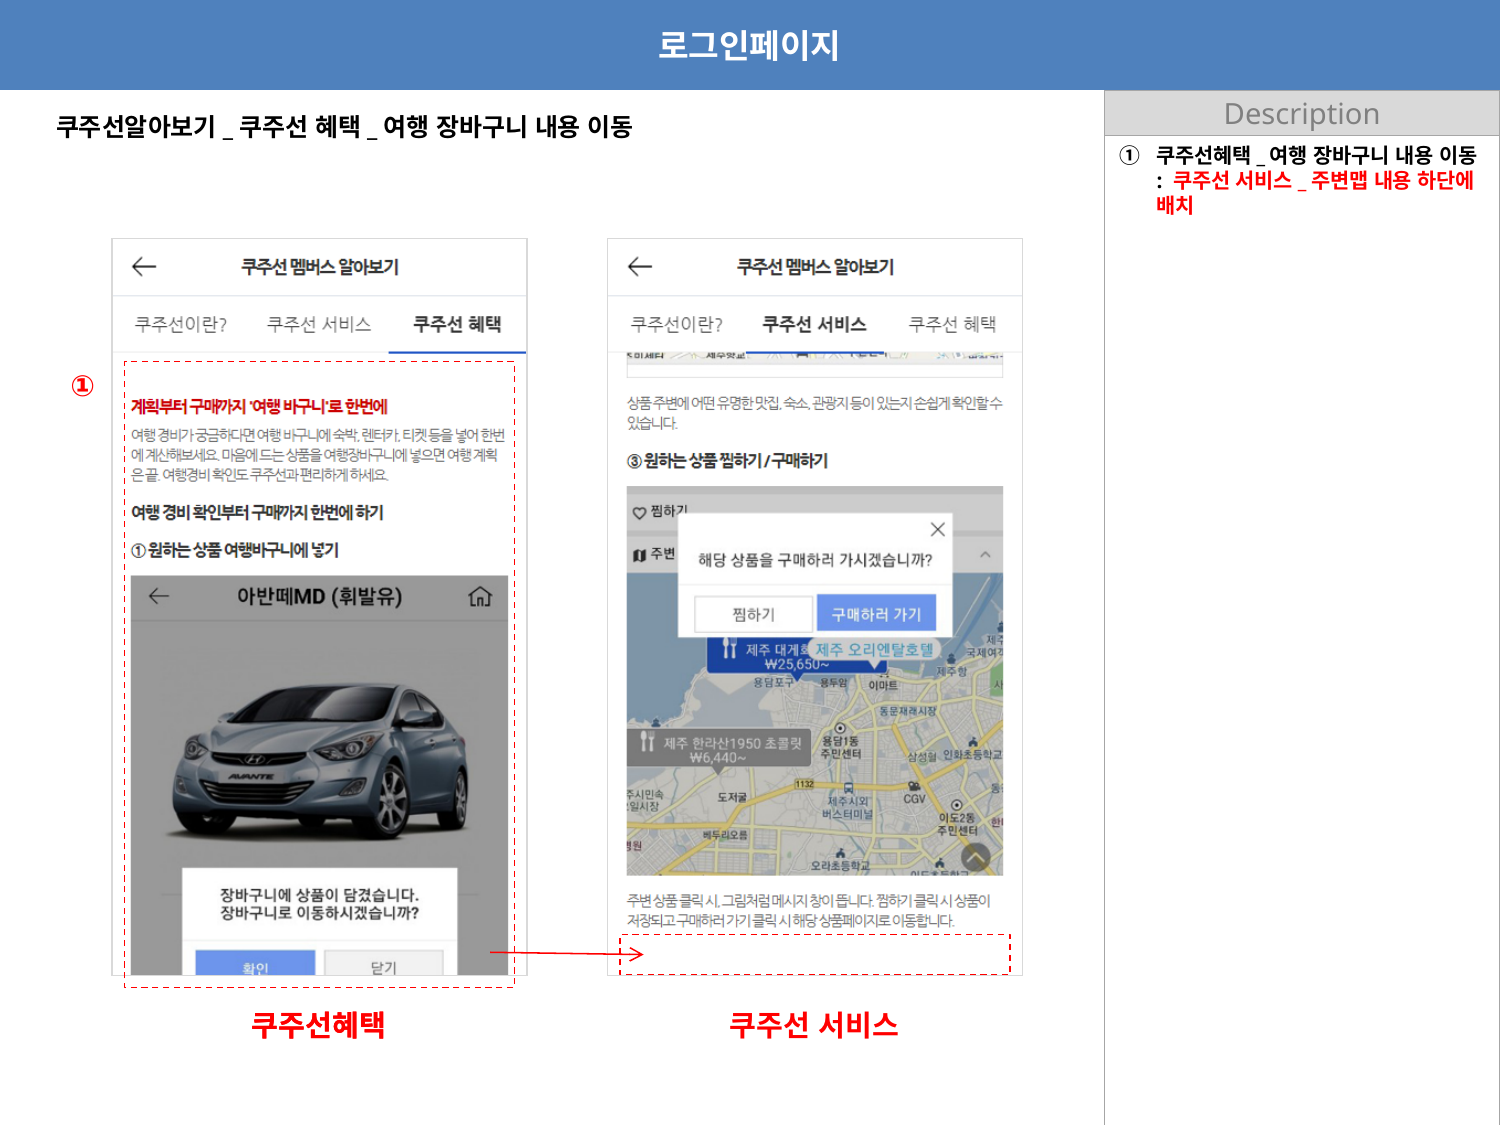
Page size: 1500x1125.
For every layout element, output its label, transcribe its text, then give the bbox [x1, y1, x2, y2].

picture [112, 239, 527, 975]
text_box Description [1102, 92, 1500, 134]
picture [607, 239, 1022, 975]
text_box 쿠주선혜택_여행 장바구니 내용 이동 : 쿠주선 서비스_주변맵 내용 하단에 배치 [1102, 134, 1500, 1125]
text_box 로그인페이지 [0, 0, 1500, 92]
text_box 쿠주선 서비스 [714, 999, 915, 1050]
text_box 쿠주선혜택 [237, 999, 402, 1050]
text_box [124, 983, 516, 990]
text_box 쿠주선알아보기_쿠주선 혜택_여행 장바구니 내용 이동 [41, 103, 650, 149]
text_box ① [55, 360, 107, 410]
